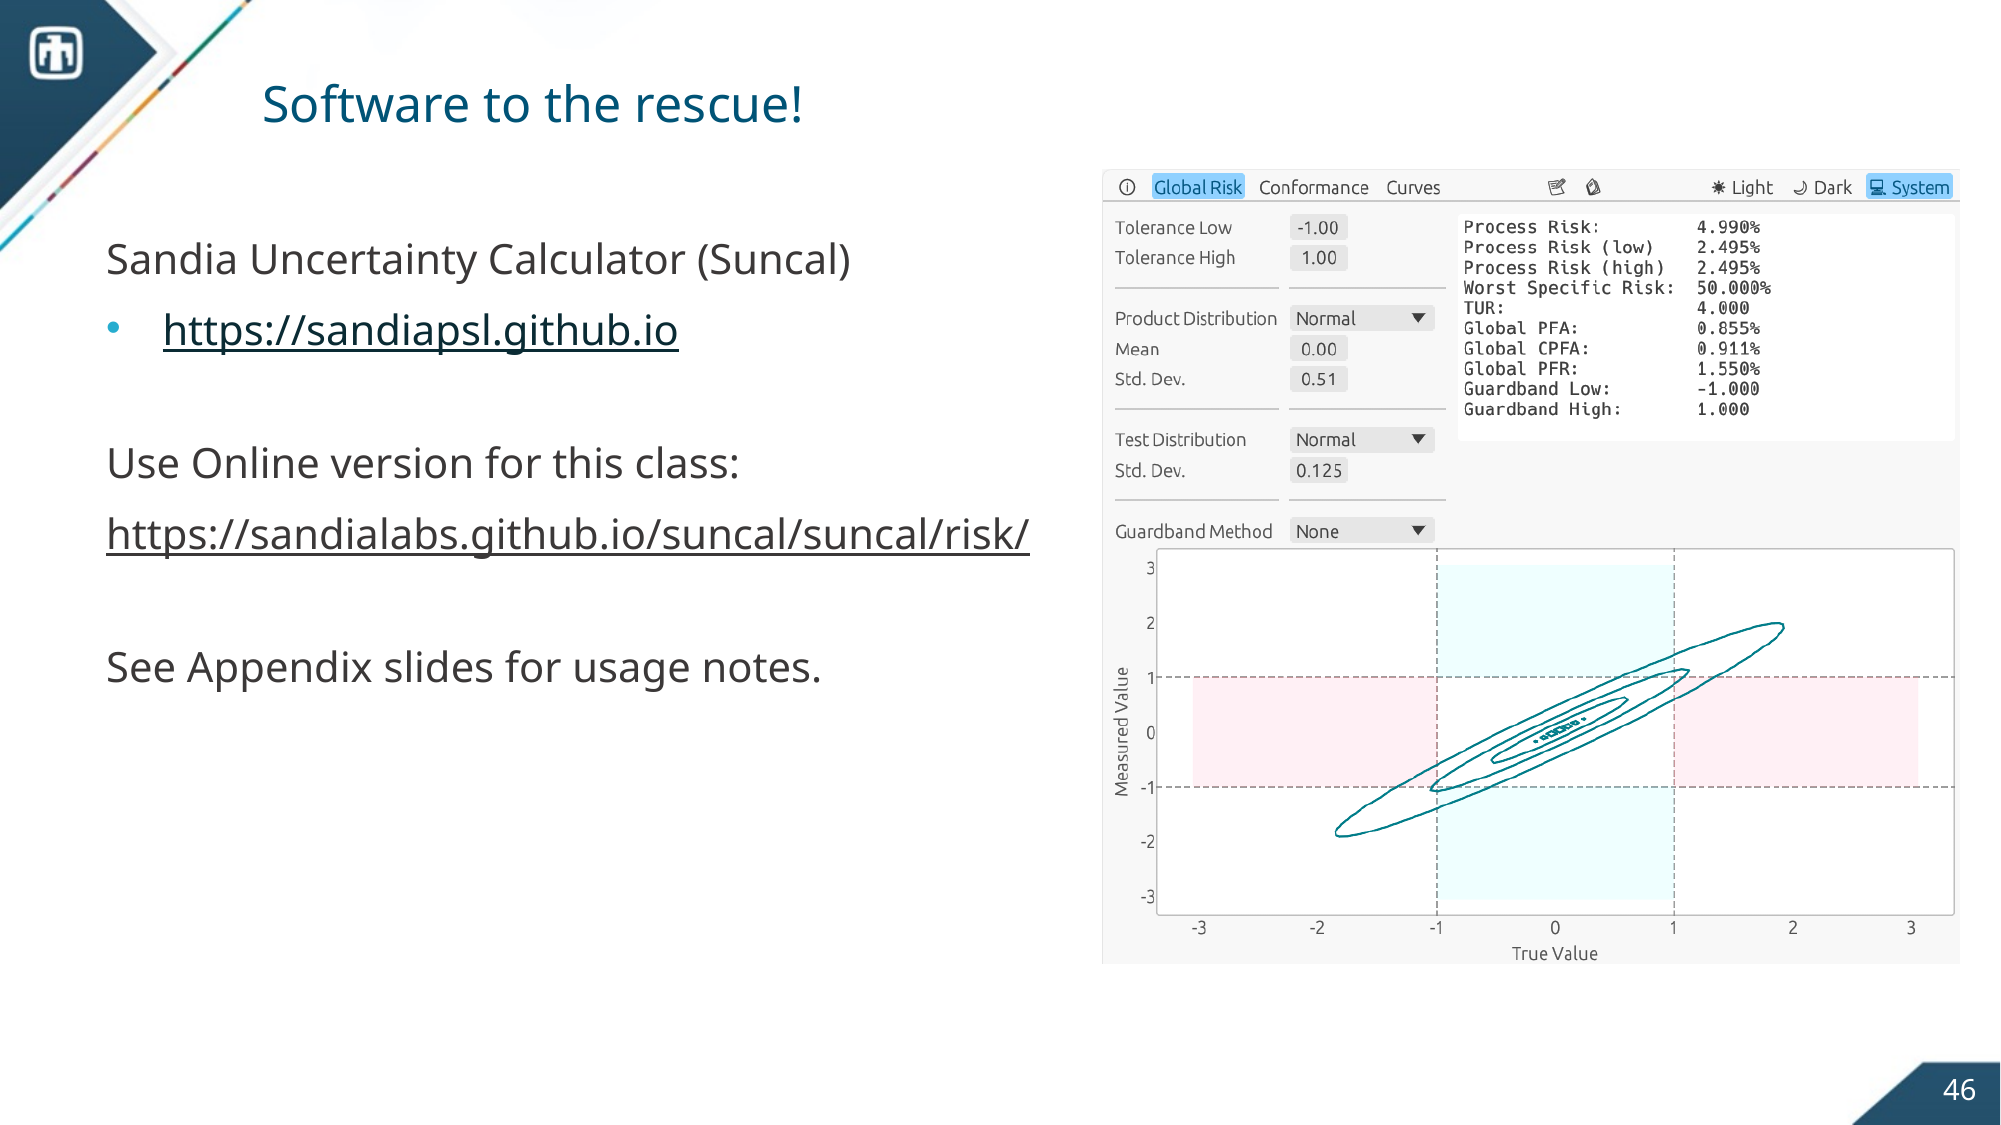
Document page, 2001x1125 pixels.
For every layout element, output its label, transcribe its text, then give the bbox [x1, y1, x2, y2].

list Sandia Uncertainty Calculator (Suncal) https://sandiapsl.github.io Use Online version for this class: https://sandialabs.github.io/suncal/suncal/risk/ See Appendix slides for usage notes. [106, 231, 1082, 988]
slide_number 46 [1919, 1061, 2000, 1122]
picture [0, 0, 2001, 1125]
title Software to the rescue! [262, 42, 1919, 170]
